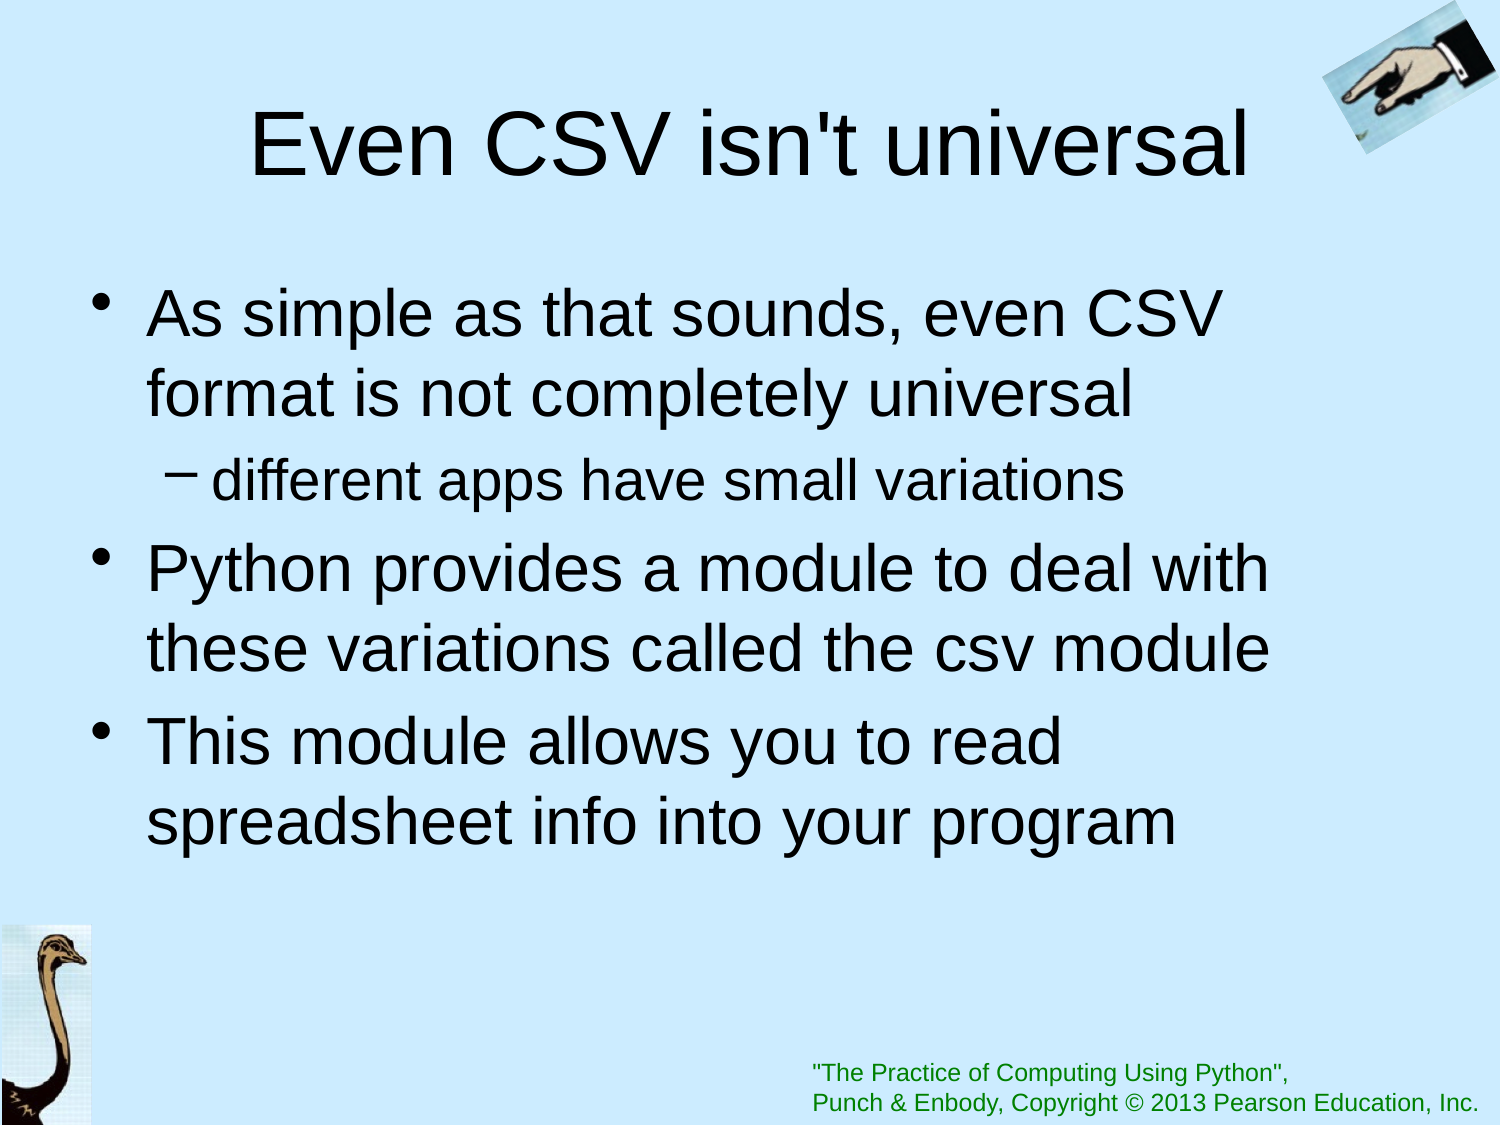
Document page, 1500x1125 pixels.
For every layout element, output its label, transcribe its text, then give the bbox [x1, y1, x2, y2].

picture [2, 924, 92, 1125]
list As simple as that sounds, even CSV format is not completely universal different apps have small variations Python provides a module to deal with these variations called the csv module This module allows you to read spreadsheet info into your program [75, 262, 1425, 1005]
title Even CSV isn't universal [75, 45, 1425, 233]
picture [1378, 0, 1499, 120]
